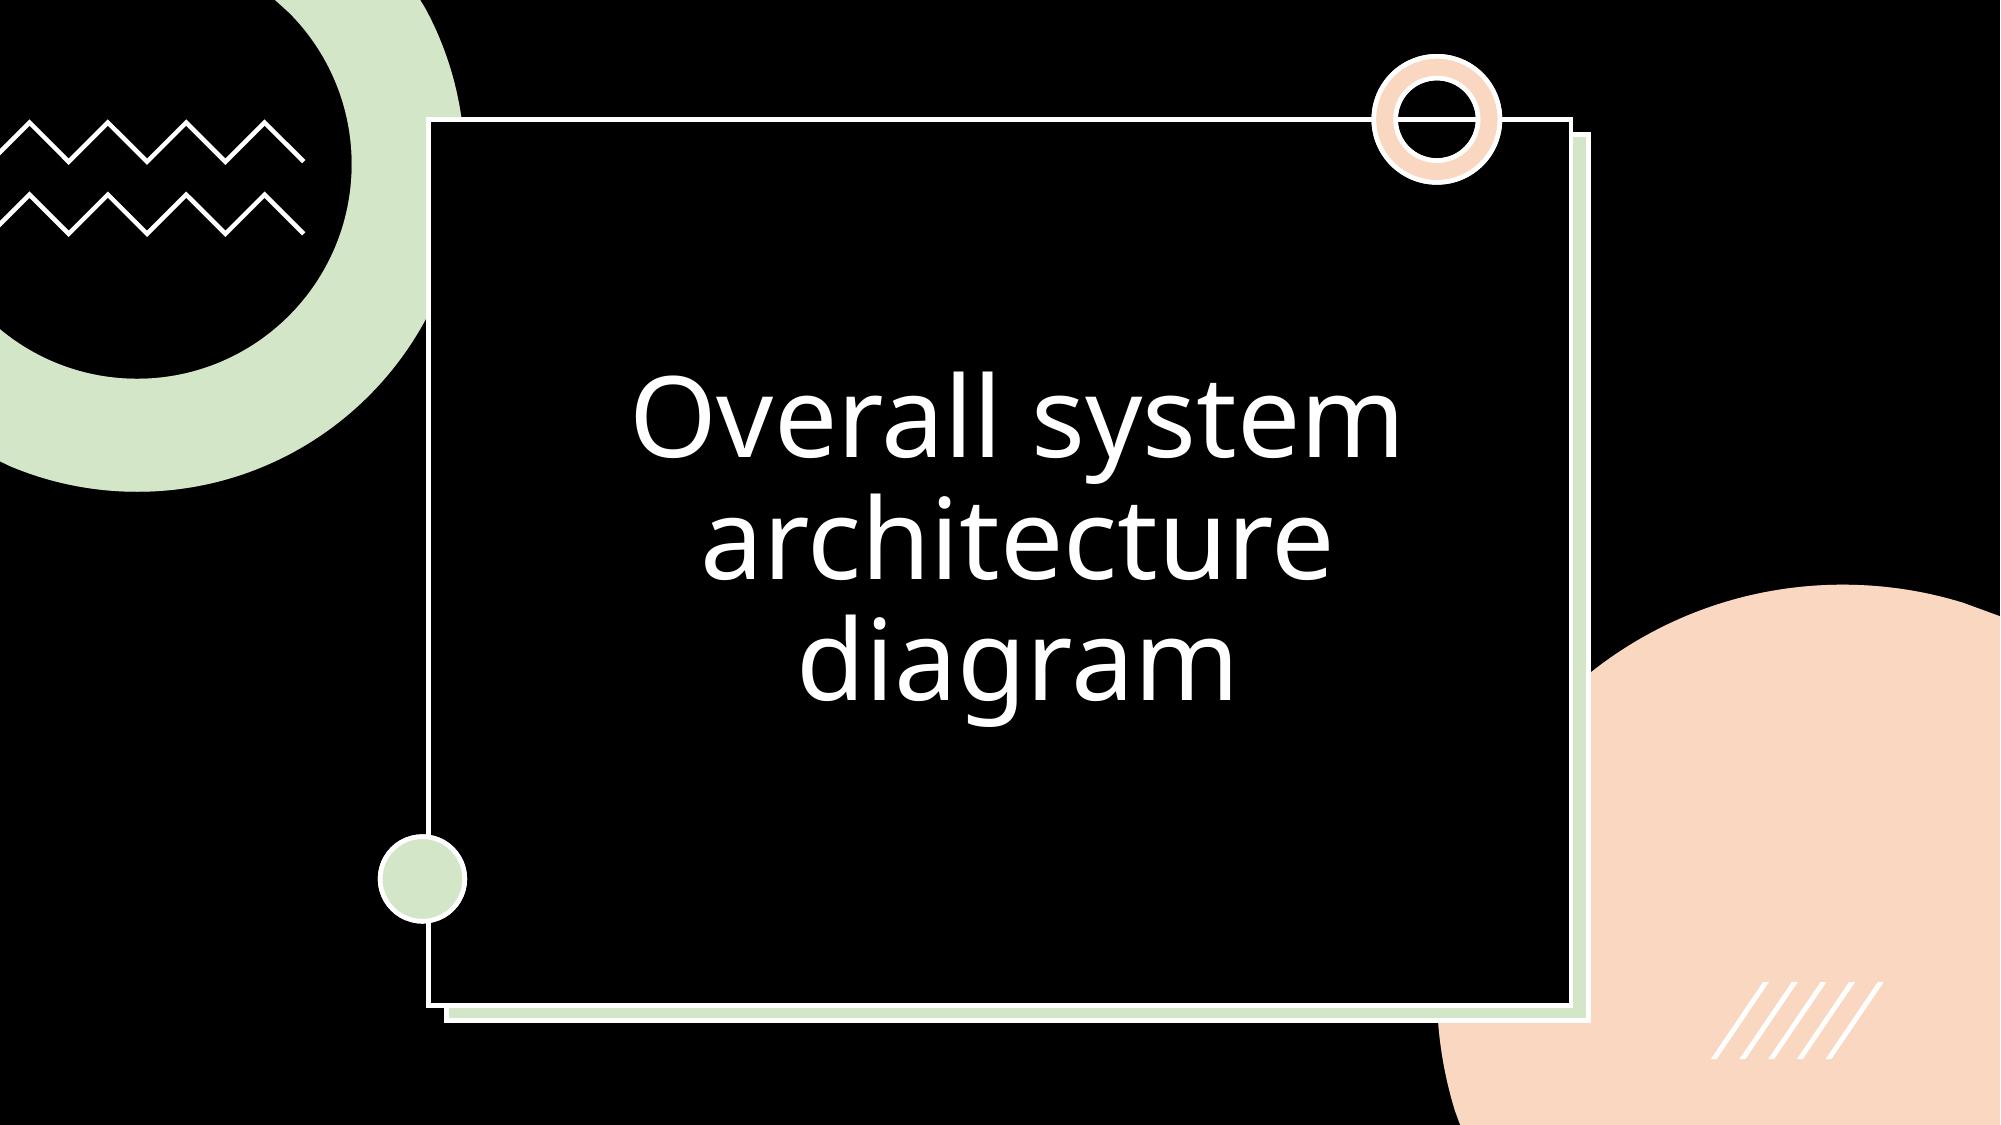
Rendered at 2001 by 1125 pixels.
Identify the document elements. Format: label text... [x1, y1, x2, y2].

text_box [379, 835, 466, 923]
text_box [428, 118, 1572, 1007]
text_box [445, 133, 1590, 1022]
title Overall system architecture diagram [576, 249, 1460, 733]
text_box [0, 0, 350, 377]
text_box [1710, 982, 1884, 1060]
text_box [1372, 55, 1501, 184]
text_box [422, 0, 2000, 670]
text_box [0, 191, 306, 238]
text_box [0, 0, 463, 493]
text_box [1437, 583, 2000, 1125]
text_box [0, 320, 1458, 1125]
text_box [0, 119, 306, 165]
